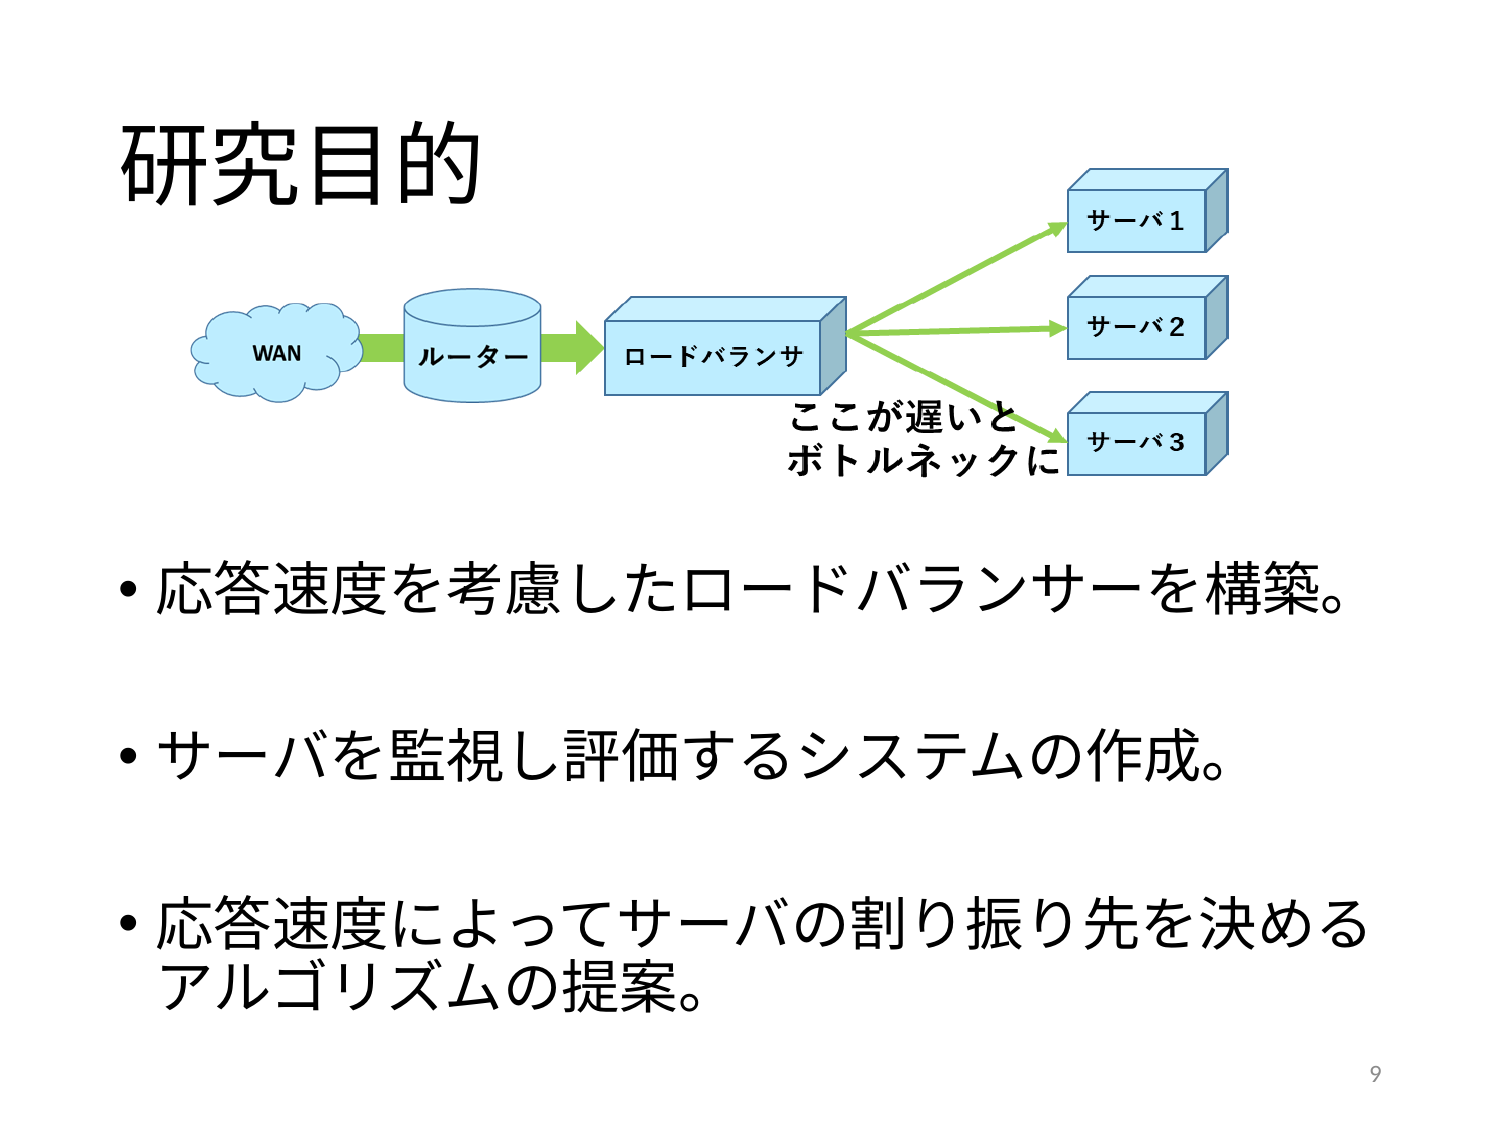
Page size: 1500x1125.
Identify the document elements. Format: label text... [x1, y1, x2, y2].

picture [190, 168, 1229, 507]
title 研究目的 [103, 59, 1397, 278]
slide_number 9 [1059, 1042, 1397, 1103]
list 応答速度を考慮したロードバランサーを構築。 サーバを監視し評価するシステムの作成。 応答速度によってサーバの割り振り先を決める アルゴリズムの提案。 [103, 552, 1397, 1029]
